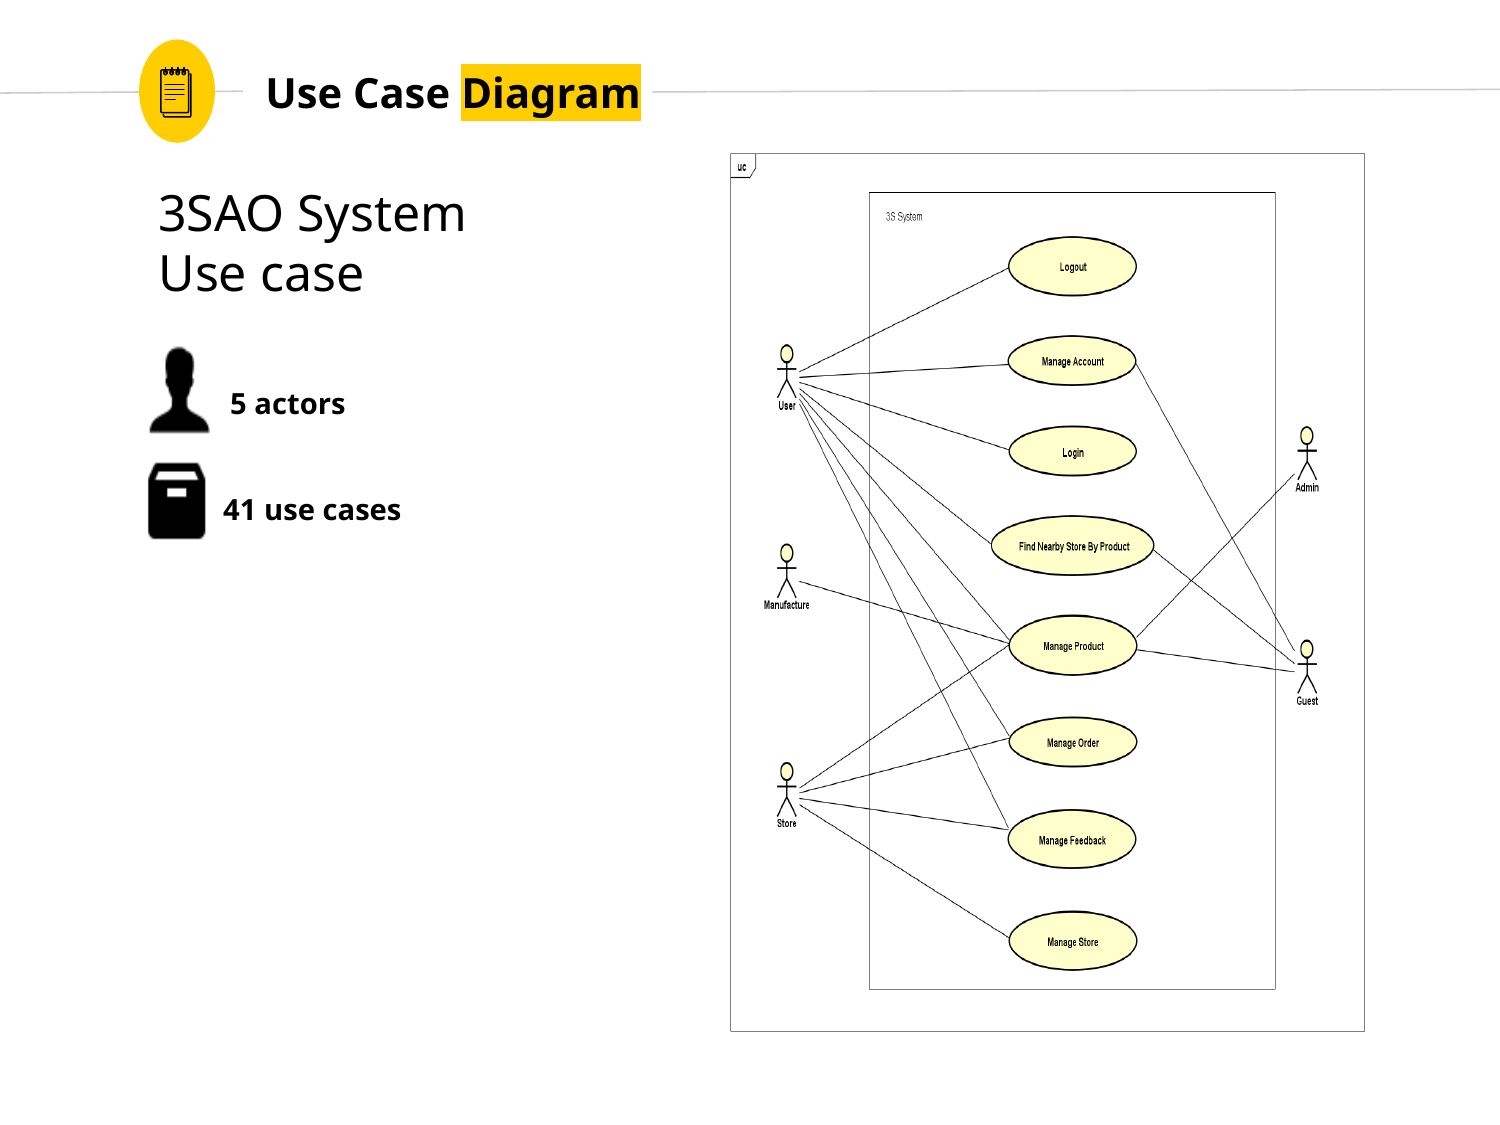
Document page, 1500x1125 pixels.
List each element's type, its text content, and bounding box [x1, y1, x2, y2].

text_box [652, 89, 1500, 93]
text_box [139, 102, 215, 143]
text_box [160, 67, 192, 117]
picture [138, 451, 215, 552]
picture [138, 339, 218, 445]
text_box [0, 90, 155, 94]
text_box Use Case Diagram [250, 44, 658, 140]
text_box 41 use cases [218, 484, 417, 534]
picture [723, 144, 1371, 1040]
text_box 5 actors [221, 378, 361, 429]
text_box [139, 39, 215, 89]
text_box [196, 90, 244, 94]
text_box 3SAO System Use case [143, 174, 539, 309]
